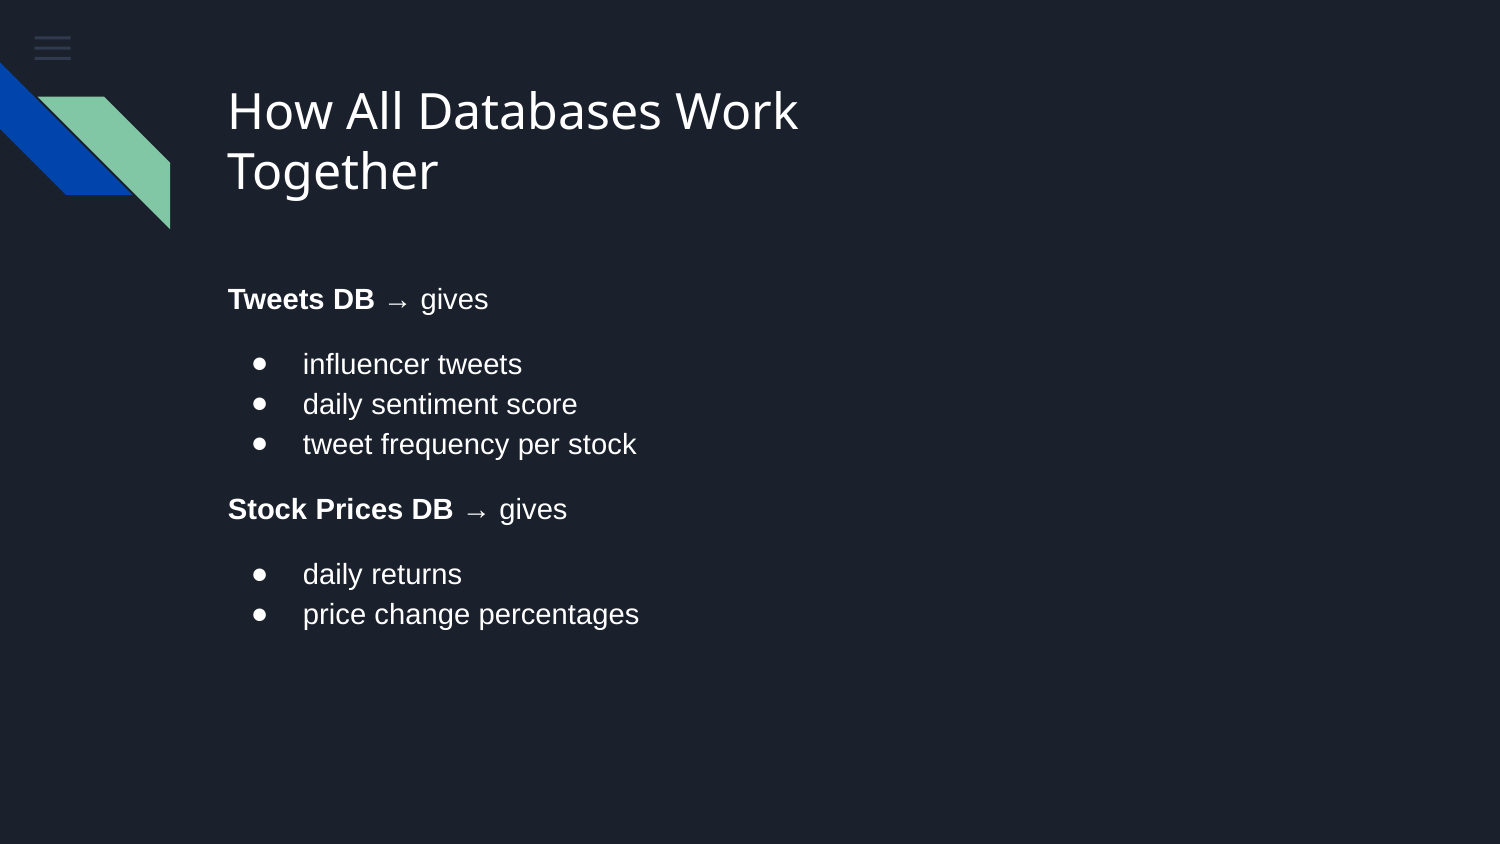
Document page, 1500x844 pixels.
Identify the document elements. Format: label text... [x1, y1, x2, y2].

title How All Databases Work Together [212, 64, 836, 259]
list Tweets DB → gives influencer tweets daily sentiment score tweet frequency per stock Stock Prices DB → gives daily returns price change percentages [212, 259, 992, 844]
